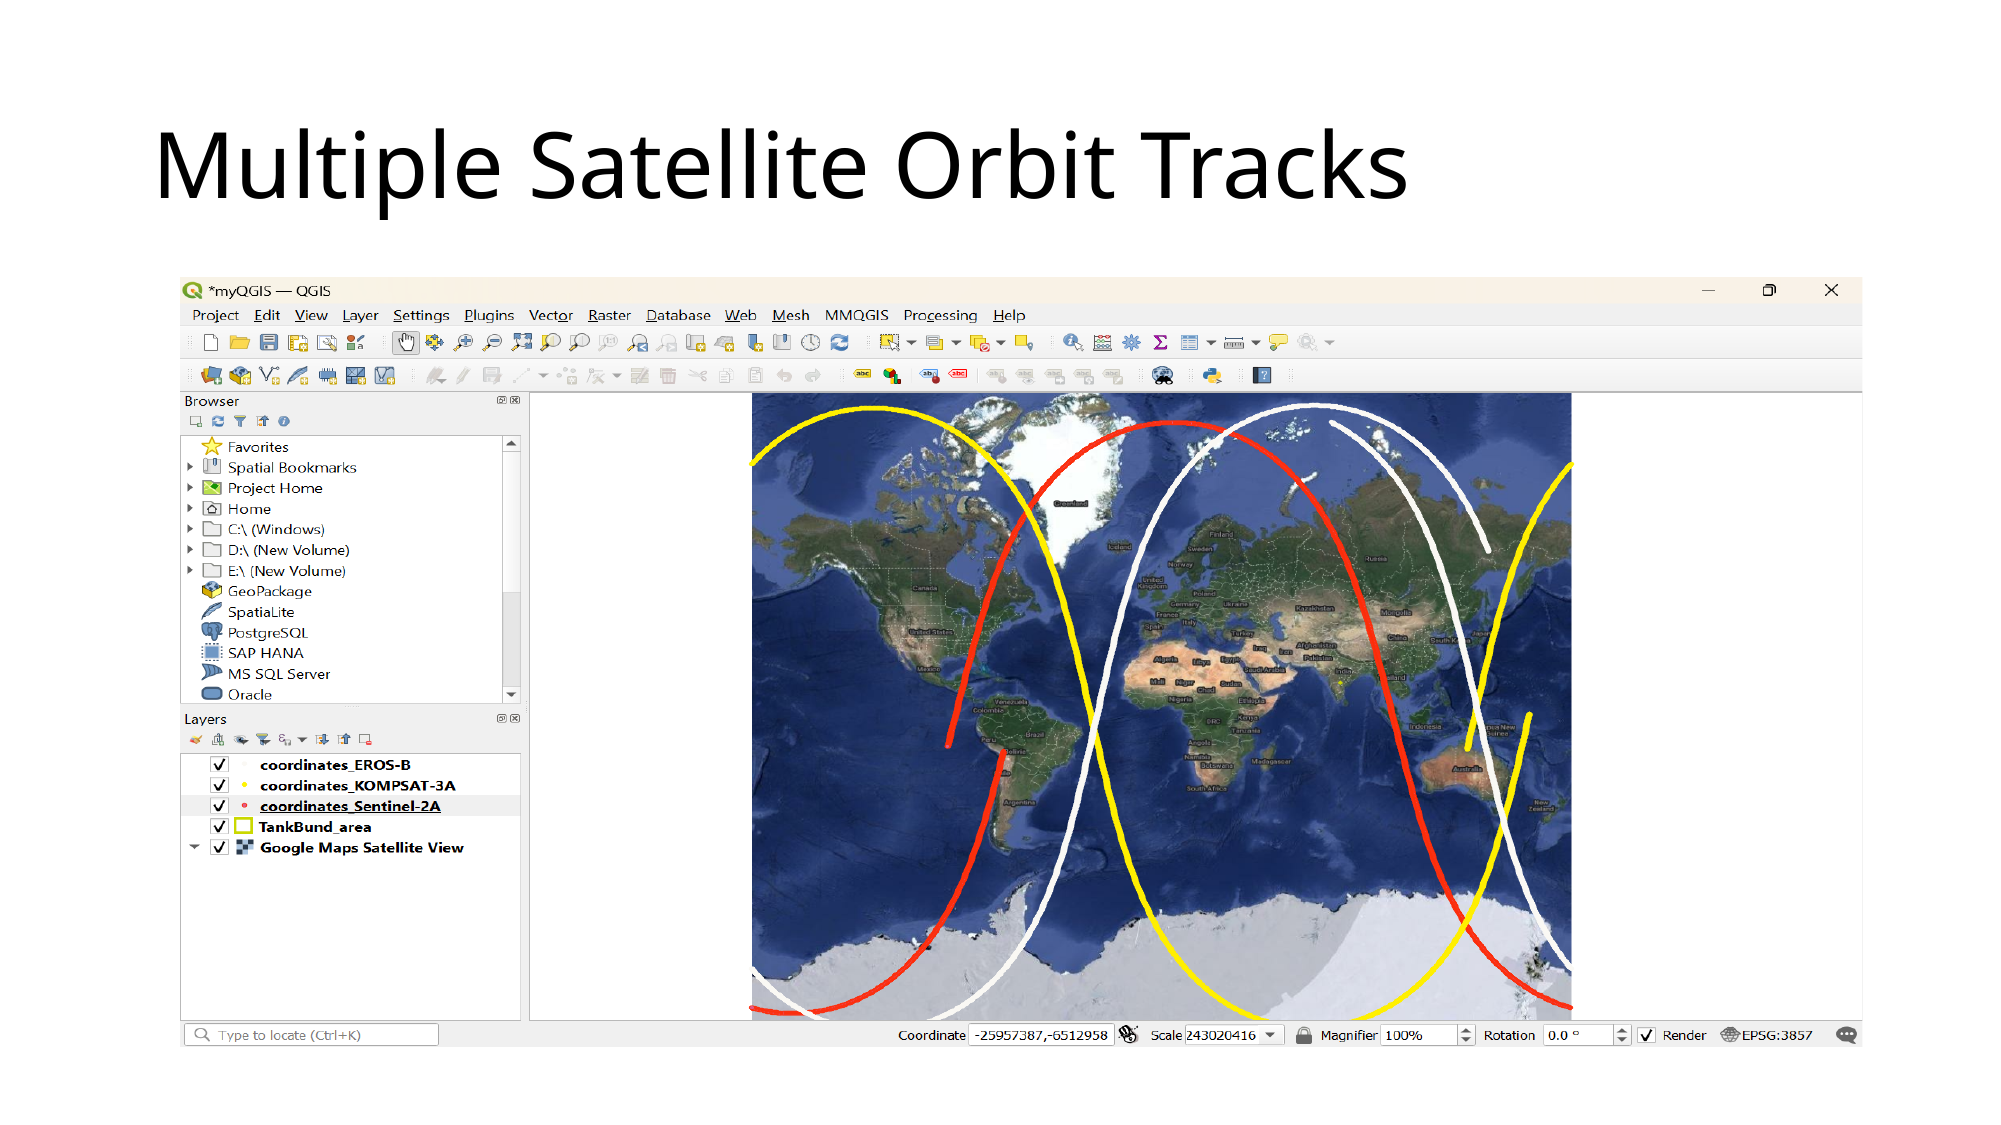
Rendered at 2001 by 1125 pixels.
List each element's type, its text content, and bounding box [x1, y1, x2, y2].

title Multiple Satellite Orbit Tracks [137, 59, 1863, 278]
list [179, 277, 1863, 1047]
